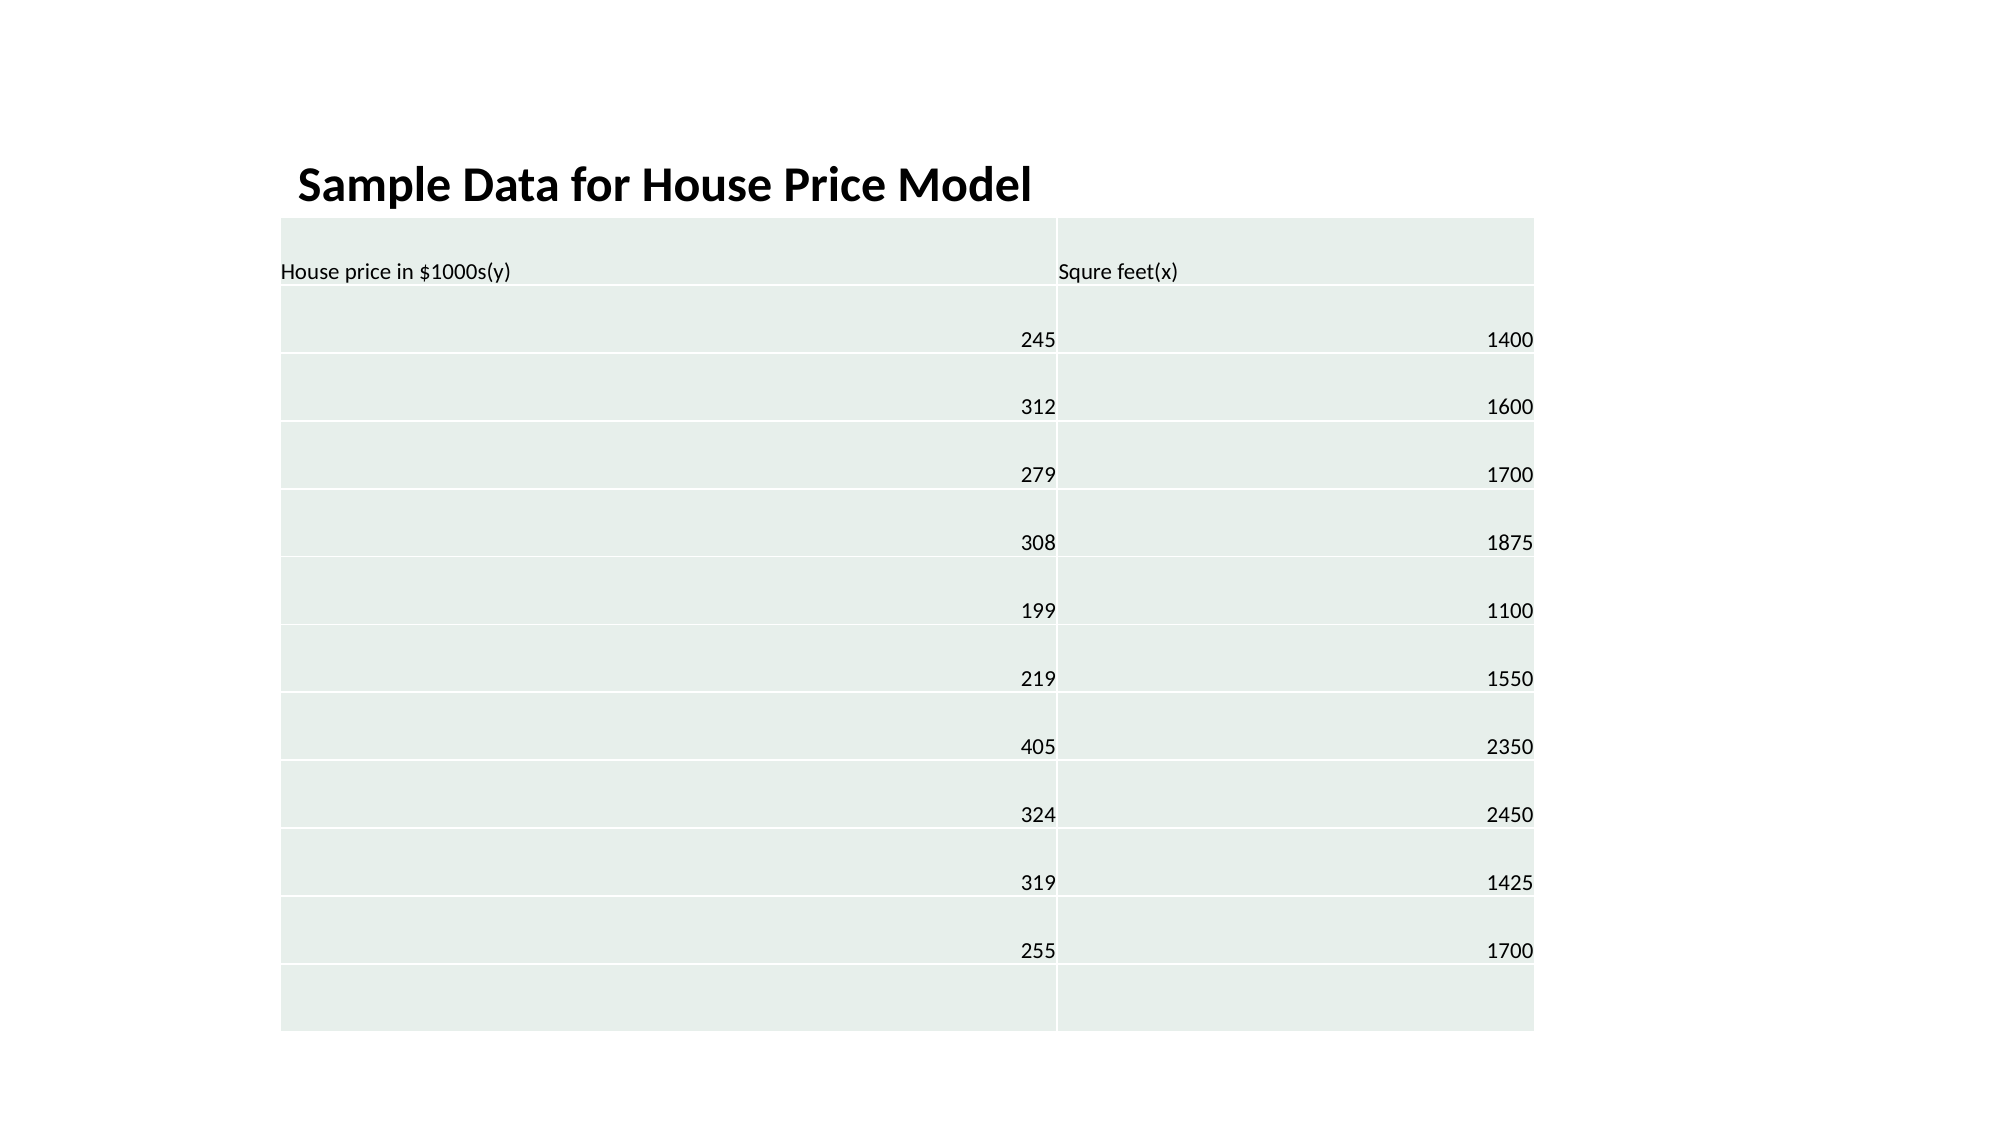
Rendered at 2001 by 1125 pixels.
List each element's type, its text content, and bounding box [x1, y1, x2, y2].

table_cell 1700 [1058, 897, 1534, 963]
table_cell 319 [281, 829, 1056, 895]
table_cell 324 [281, 761, 1056, 827]
table_cell 308 [281, 490, 1056, 556]
table_cell 1100 [1058, 557, 1534, 624]
table_cell 1550 [1058, 625, 1534, 691]
table_cell [1058, 965, 1534, 1031]
table_cell 2350 [1058, 693, 1534, 759]
text_box Sample Data for House Price Model [283, 144, 1048, 219]
table_header Squre feet(x) [1058, 218, 1534, 284]
table_cell 199 [281, 557, 1056, 624]
table_cell [281, 965, 1056, 1031]
table_cell 405 [281, 693, 1056, 759]
table_header House price in $1000s(y) [281, 218, 1056, 284]
table_cell 279 [281, 422, 1056, 488]
table_cell 312 [281, 354, 1056, 420]
table_cell 2450 [1058, 761, 1534, 827]
table_cell 1700 [1058, 422, 1534, 488]
table_cell 219 [281, 625, 1056, 691]
table_cell 255 [281, 897, 1056, 963]
table_cell 1600 [1058, 354, 1534, 420]
table_cell 245 [281, 286, 1056, 352]
table_cell 1400 [1058, 286, 1534, 352]
table_cell 1425 [1058, 829, 1534, 895]
table_cell 1875 [1058, 490, 1534, 556]
